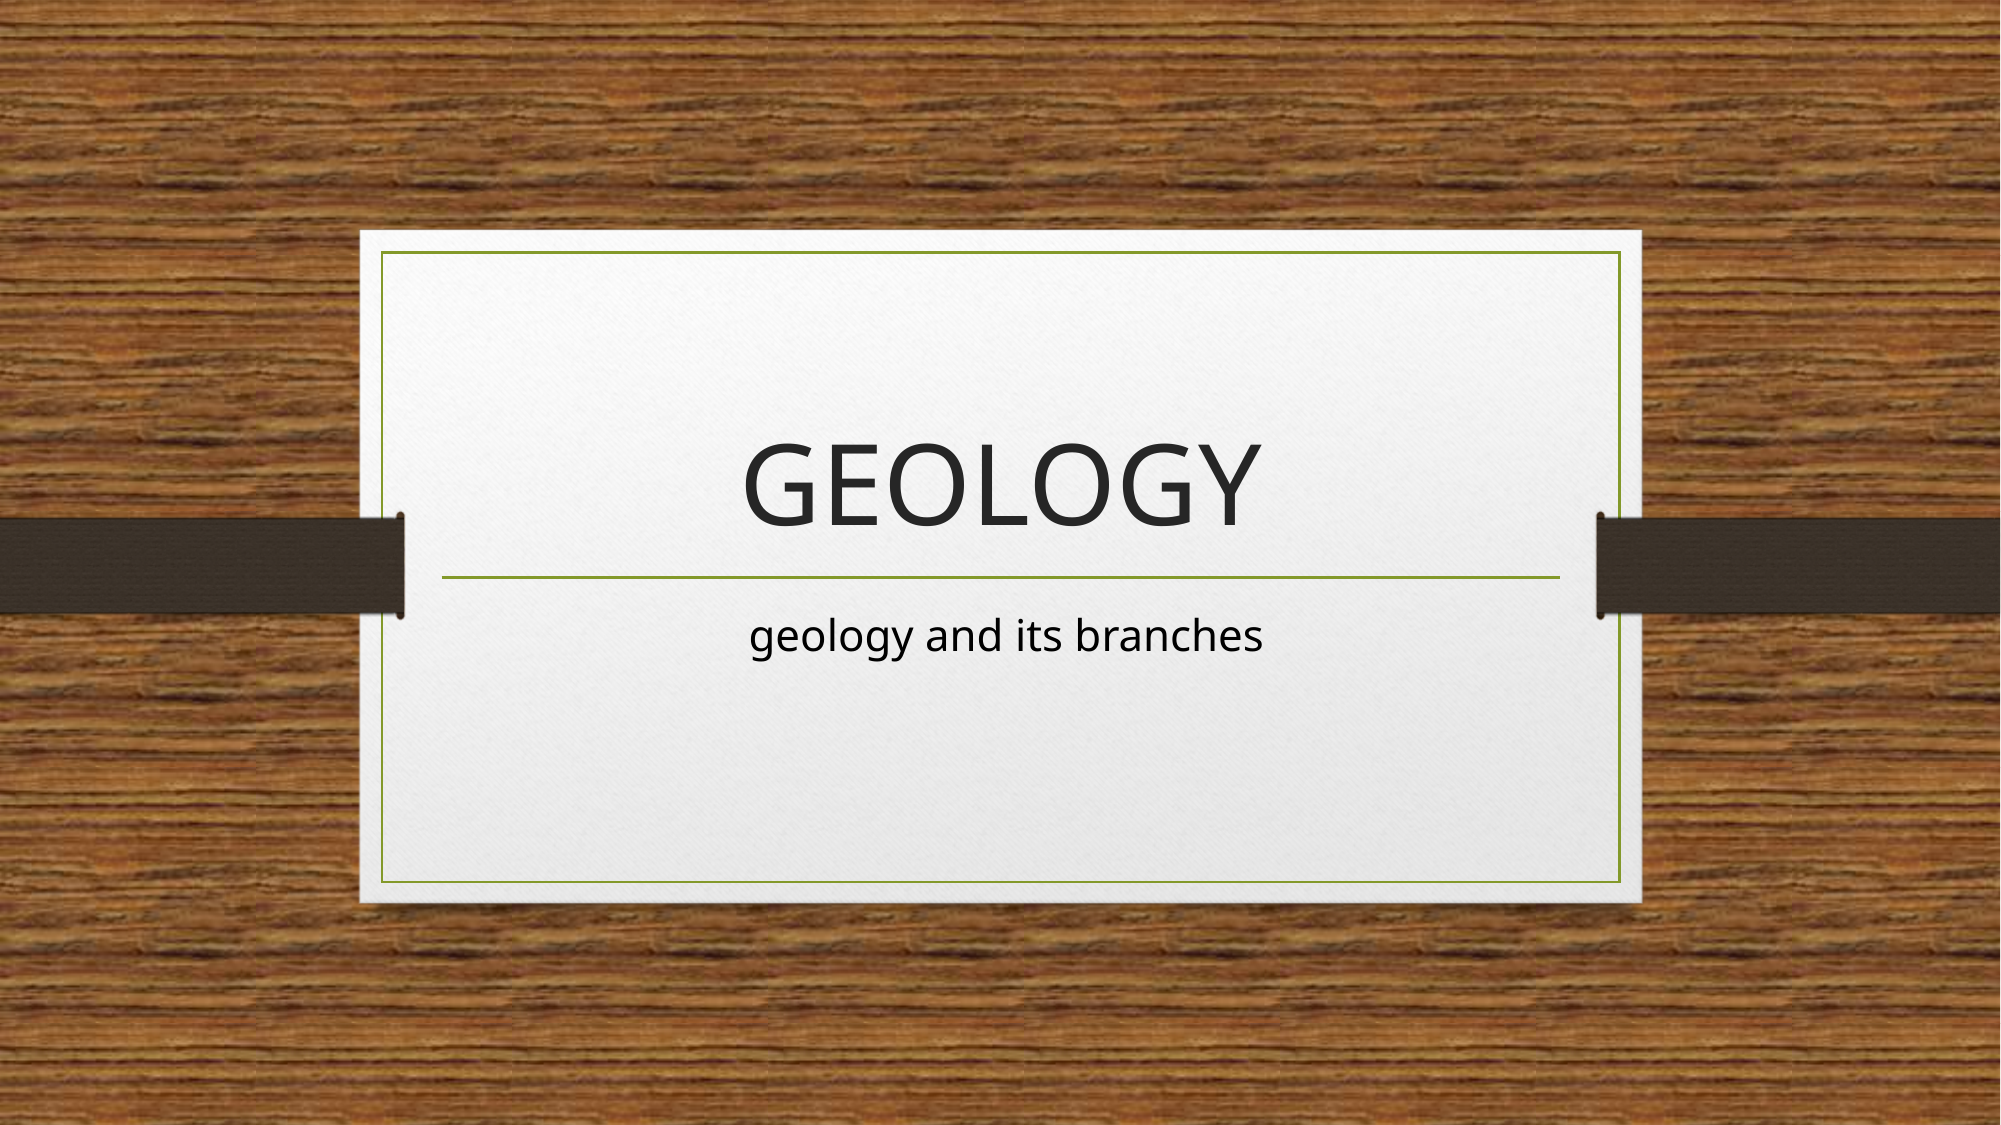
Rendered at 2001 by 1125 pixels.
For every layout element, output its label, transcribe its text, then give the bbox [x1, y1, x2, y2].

title GEOLOGY [441, 306, 1560, 556]
picture [0, 0, 2001, 1125]
subtitle geology and its branches [441, 600, 1560, 817]
